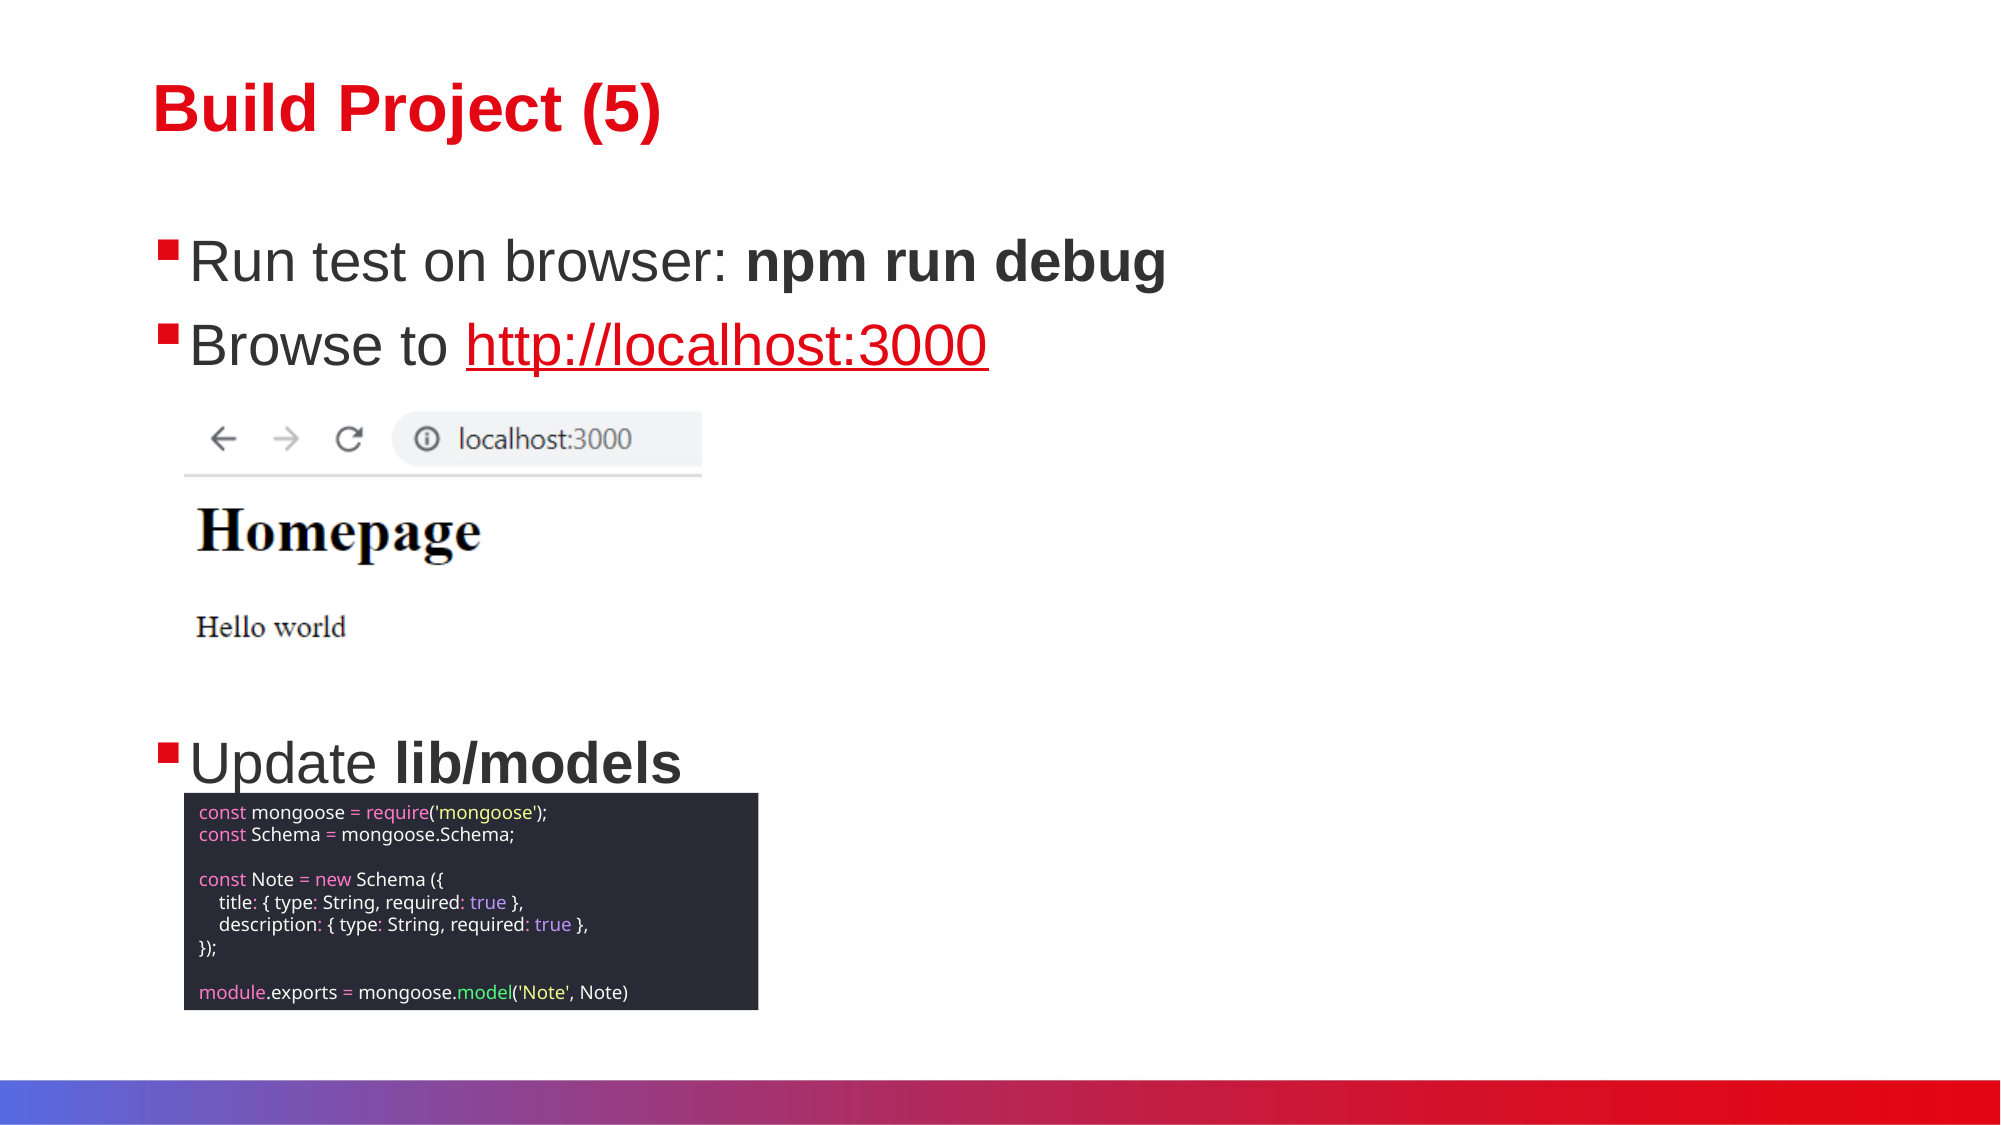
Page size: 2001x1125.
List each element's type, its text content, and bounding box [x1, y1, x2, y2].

text_box const mongoose = require('mongoose'); const Schema = mongoose.Schema; const Note = new Schema ({ title: { type: String, required: true }, description: { type: String, required: true }, }); module.exports = mongoose.model('Note', Note) [184, 792, 759, 1011]
picture [0, 0, 2001, 1125]
list Run test on browser: npm run debug Browse to http://localhost:3000 Update lib/models [137, 223, 1863, 992]
title Build Project (5) [137, 66, 1863, 155]
